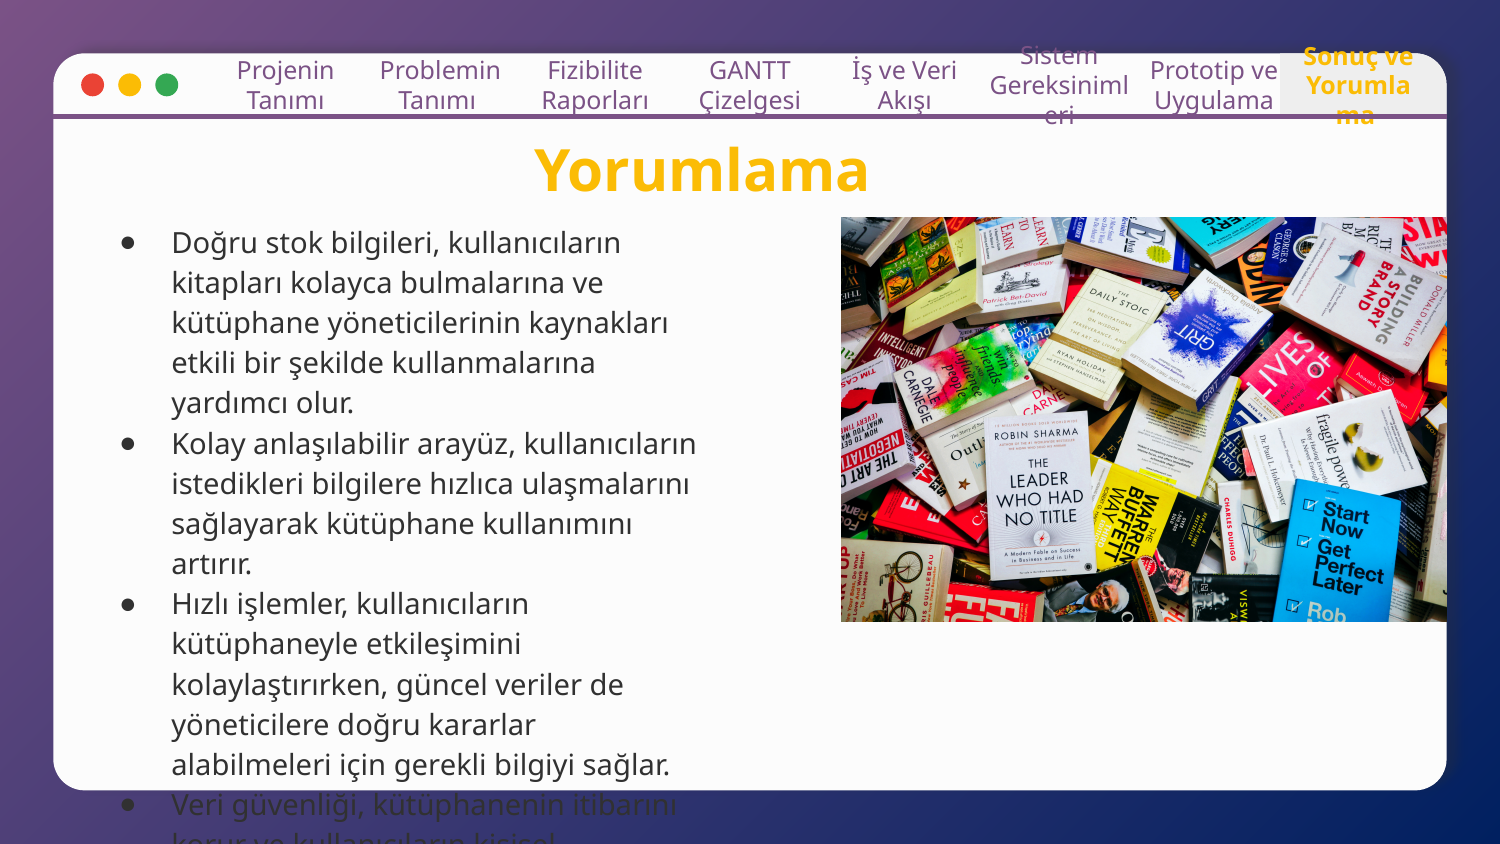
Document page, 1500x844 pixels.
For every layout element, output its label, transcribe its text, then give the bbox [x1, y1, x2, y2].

picture [1355, 585, 1362, 594]
picture [840, 217, 1447, 622]
picture [1356, 513, 1362, 520]
picture [1366, 571, 1373, 578]
picture [1323, 610, 1329, 618]
text_box Problemin Tanımı [363, 53, 518, 114]
text_box Sonuç ve Yorumlama [1290, 53, 1447, 114]
text_box İş ve Veri Akışı [827, 53, 982, 114]
title Yorumlama [385, 140, 1020, 218]
text_box Projenin Tanımı [208, 53, 363, 114]
picture [1354, 529, 1360, 537]
text_box GANTT Çizelgesi [672, 53, 827, 114]
text_box Sistem Gereksinimleri [982, 53, 1137, 114]
list Doğru stok bilgileri, kullanıcıların kitapları kolayca bulmalarına ve kütüphane yöneticilerinin kaynakları etkili bir şekilde kullanmalarına yardımcı olur. Kolay anlaşılabilir arayüz, kullanıcıların istedikleri bilgilere hızlıca ulaşmalarını sağlayarak kütüphane kullanımını artırır. Hızlı işlemler, kullanıcıların kütüphaneyle etkileşimini kolaylaştırırken, güncel veriler de yöneticilere doğru kararlar alabilmeleri için gerekli bilgiyi sağlar. Veri güvenliği, kütüphanenin itibarını korur ve kullanıcıların kişisel bilgilerinin güvende olduğunu bilmelerini sağlar. [81, 203, 715, 705]
picture [1349, 563, 1354, 575]
picture [1309, 602, 1321, 618]
text_box Fizibilite Raporları [517, 53, 672, 114]
picture [1326, 611, 1333, 620]
text_box Prototip ve Uygulama [1136, 53, 1292, 114]
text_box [80, 73, 179, 97]
